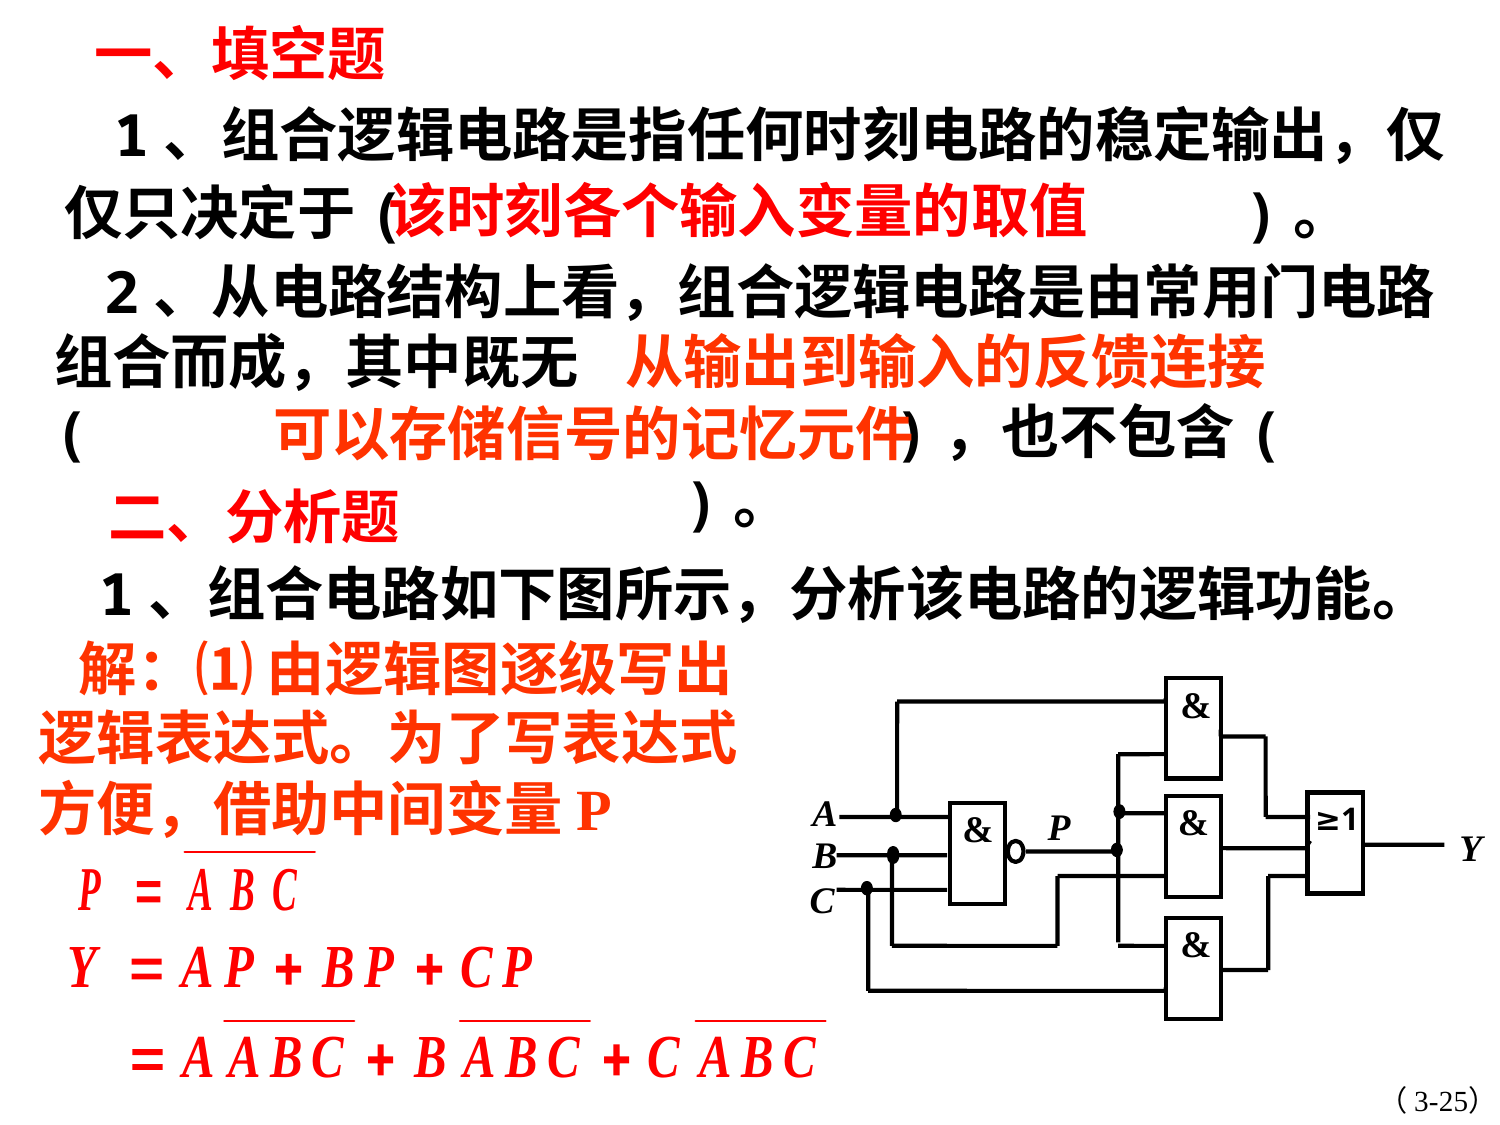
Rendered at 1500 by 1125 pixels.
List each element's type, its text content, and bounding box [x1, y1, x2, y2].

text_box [62, 932, 833, 1103]
text_box 该时刻各个输入变量的取值 [388, 173, 1101, 244]
slide_number （3-25） [1200, 1074, 1500, 1125]
text_box 二、分析题 [108, 480, 450, 549]
text_box 一、填空题 [94, 16, 436, 87]
text_box 2、从电路结构上看，组合逻辑电路是由常用门电路组合而成，其中既无( )，也不包含( )。 [54, 255, 1458, 536]
text_box 1、组合电路如下图所示，分析该电路的逻辑功能。 [50, 557, 1453, 628]
text_box 1、组合逻辑电路是指任何时刻电路的稳定输出，仅仅只决定于( )。 [64, 98, 1467, 249]
text_box 可以存储信号的记忆元件 [273, 396, 924, 467]
text_box 从输出到输入的反馈连接 [625, 324, 1277, 395]
text_box 解：⑴ 由逻辑图逐级写出逻辑表达式。为了写表达式方便，借助中间变量P [38, 631, 747, 842]
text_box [791, 659, 1490, 1037]
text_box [66, 837, 323, 923]
